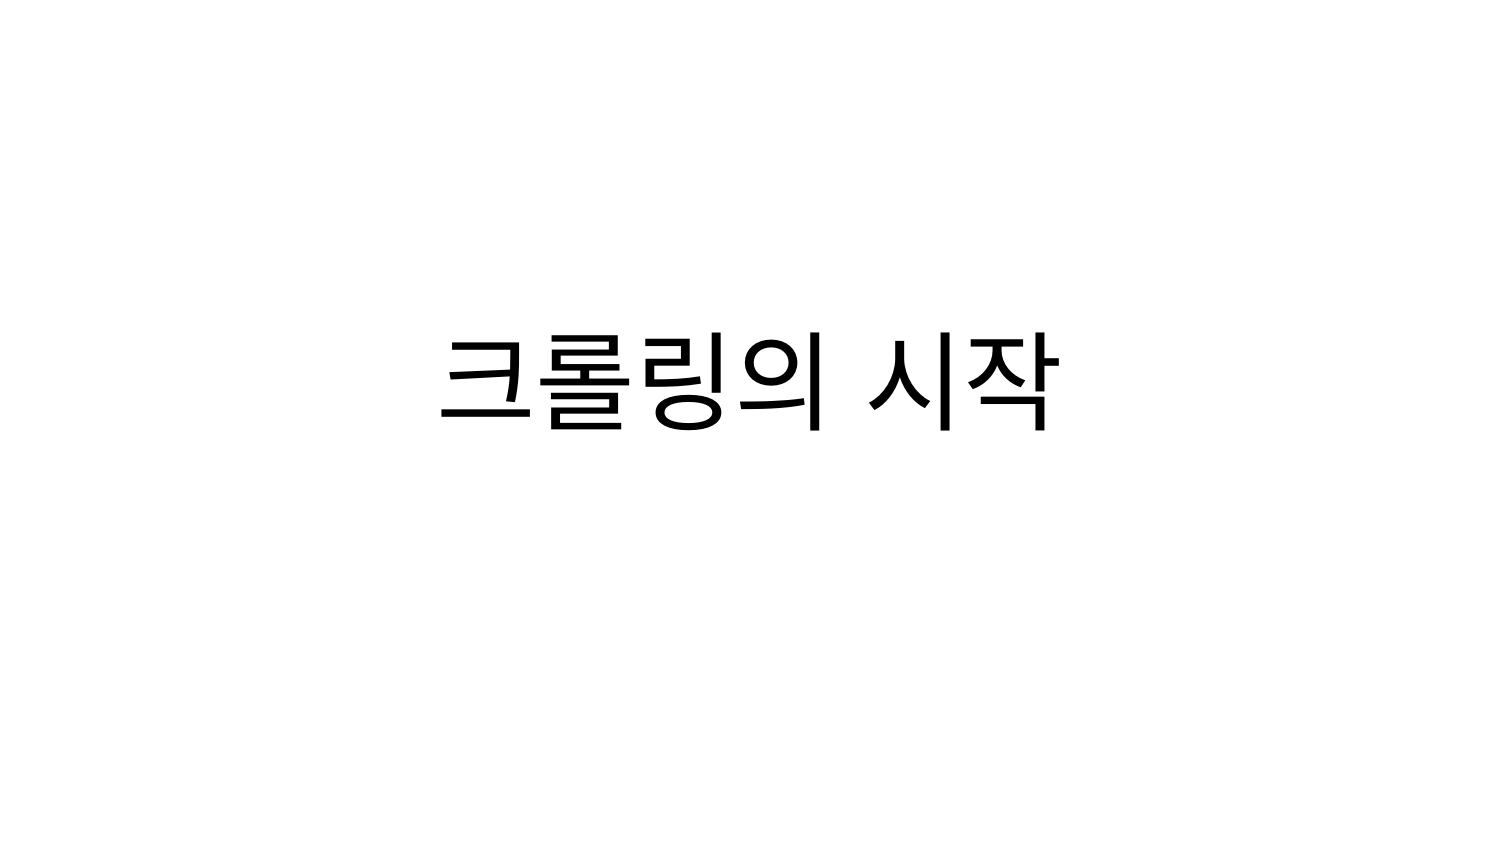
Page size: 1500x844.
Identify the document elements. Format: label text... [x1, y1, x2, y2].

title 크롤링의 시작 [51, 122, 1449, 459]
